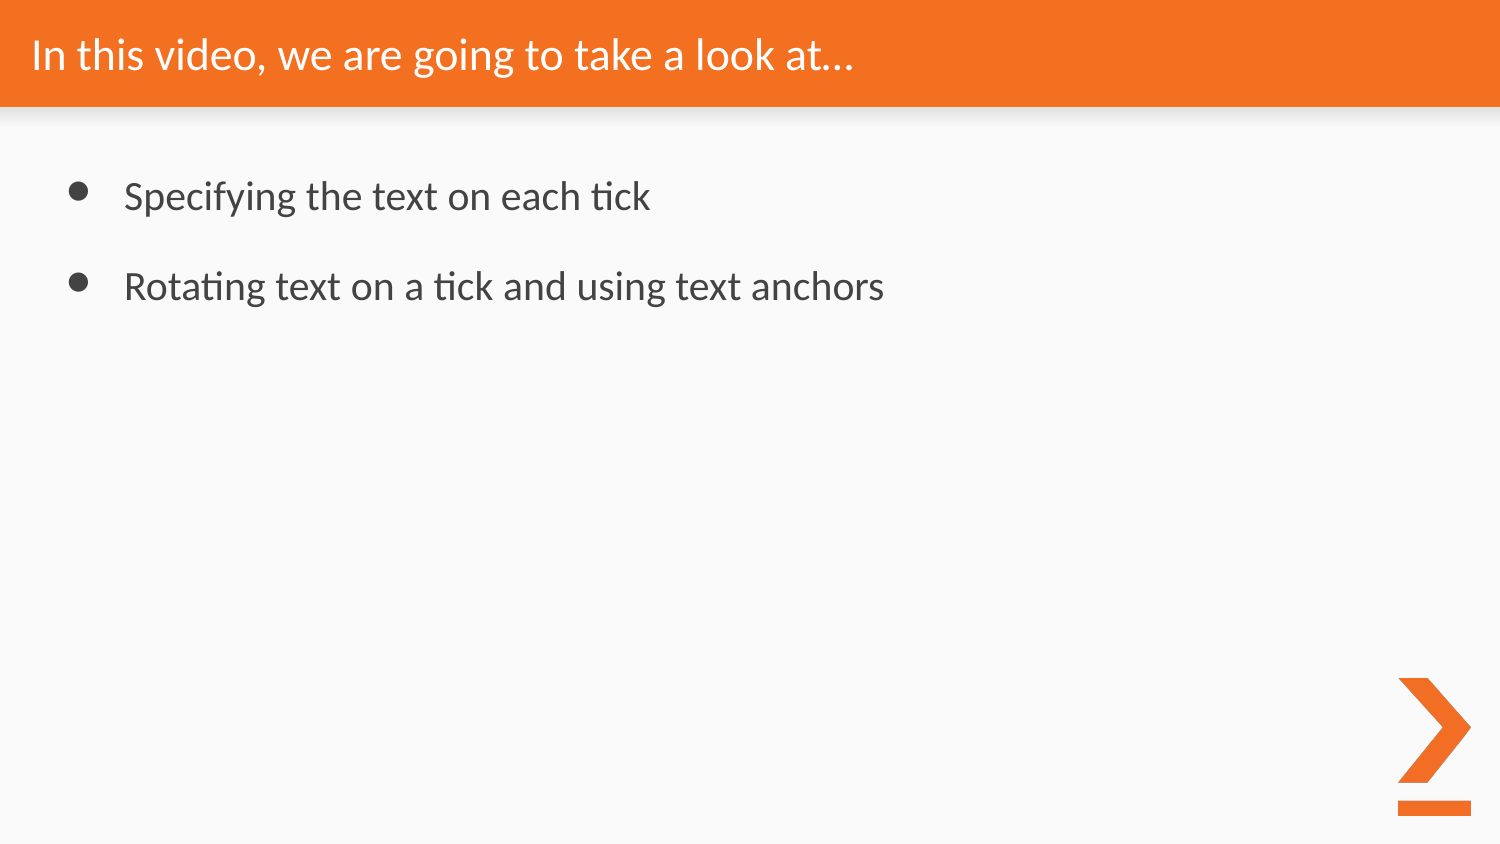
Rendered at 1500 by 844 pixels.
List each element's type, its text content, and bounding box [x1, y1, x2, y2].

title In this video, we are going to take a look at… [16, 2, 1464, 102]
picture [1398, 678, 1471, 816]
list Specifying the text on each tick Rotating text on a tick and using text anchors [34, 145, 1465, 806]
